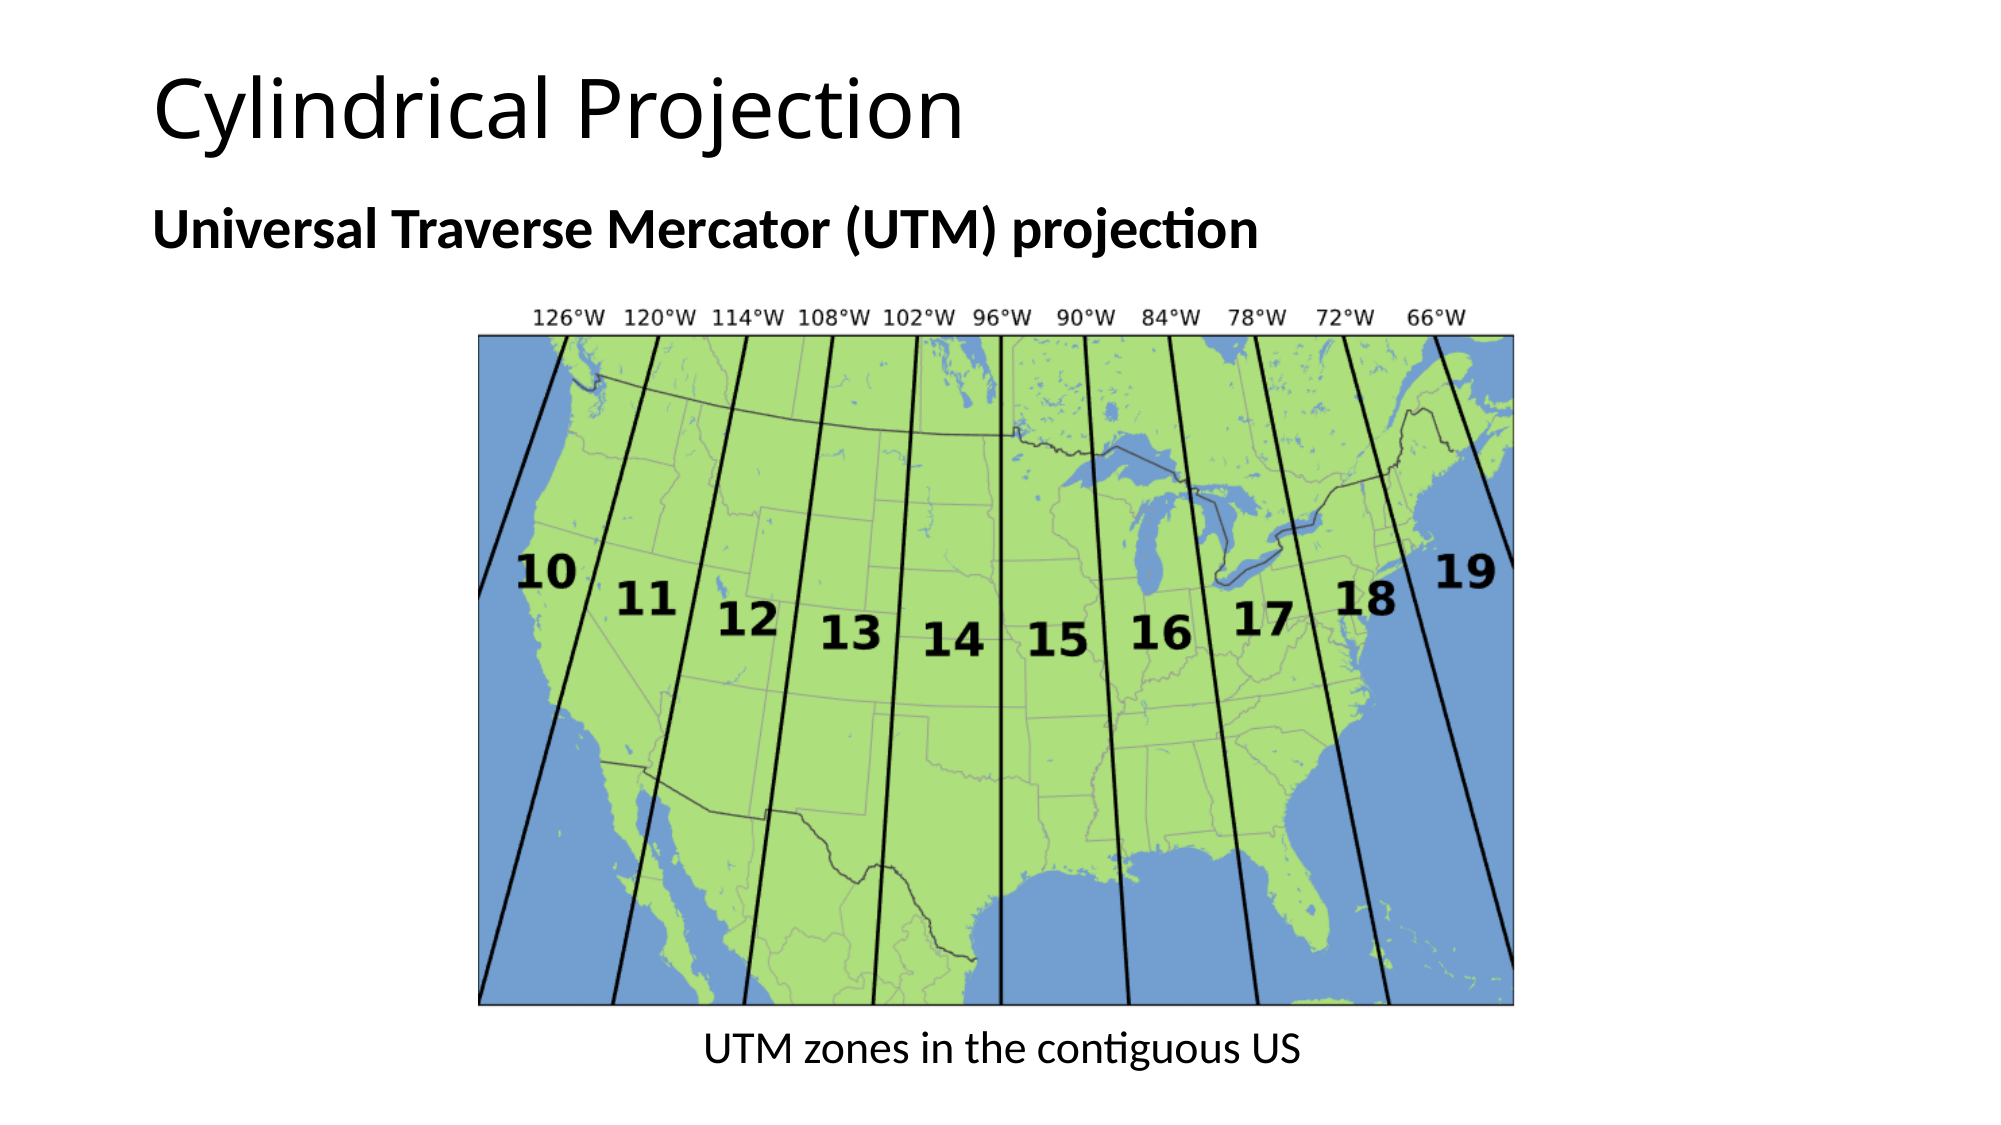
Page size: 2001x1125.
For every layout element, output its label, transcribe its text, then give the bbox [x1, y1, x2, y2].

title Cylindrical Projection [137, 59, 1863, 165]
text_box UTM zones in the contiguous US [507, 1014, 1498, 1081]
list Universal Traverse Mercator (UTM) projection [137, 190, 1956, 282]
picture [478, 299, 1521, 1014]
